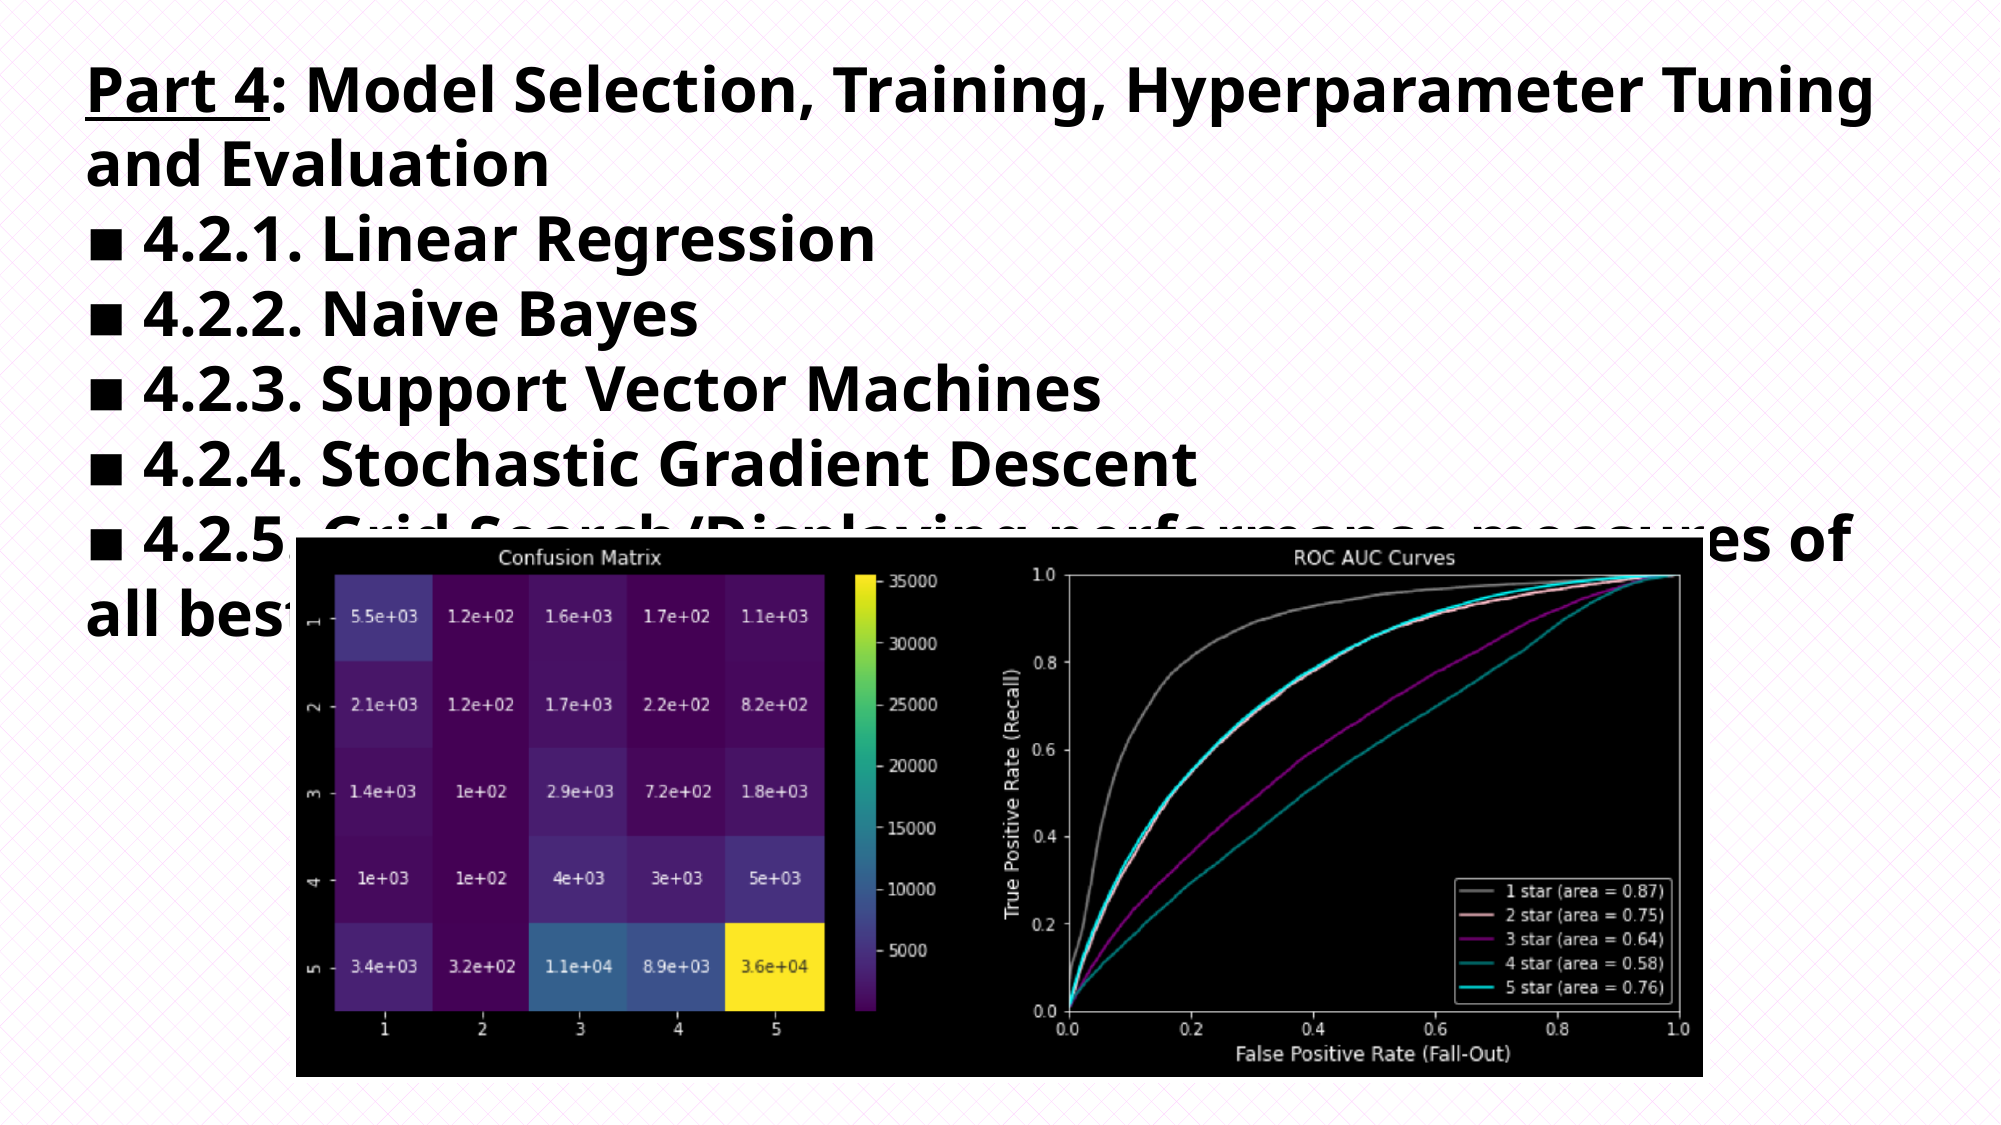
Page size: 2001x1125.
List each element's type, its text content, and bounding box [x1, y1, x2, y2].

picture [290, 529, 1710, 1083]
text_box Part 4: Model Selection, Training, Hyperparameter Tuning and Evaluation ▪ 4.2.1. Linear Regression ▪ 4.2.2. Naive Bayes ▪ 4.2.3. Support Vector Machines ▪ 4.2.4. Stochastic Gradient Descent ▪ 4.2.5. Grid Search/Displaying performance measures of all best models [70, 42, 1930, 657]
